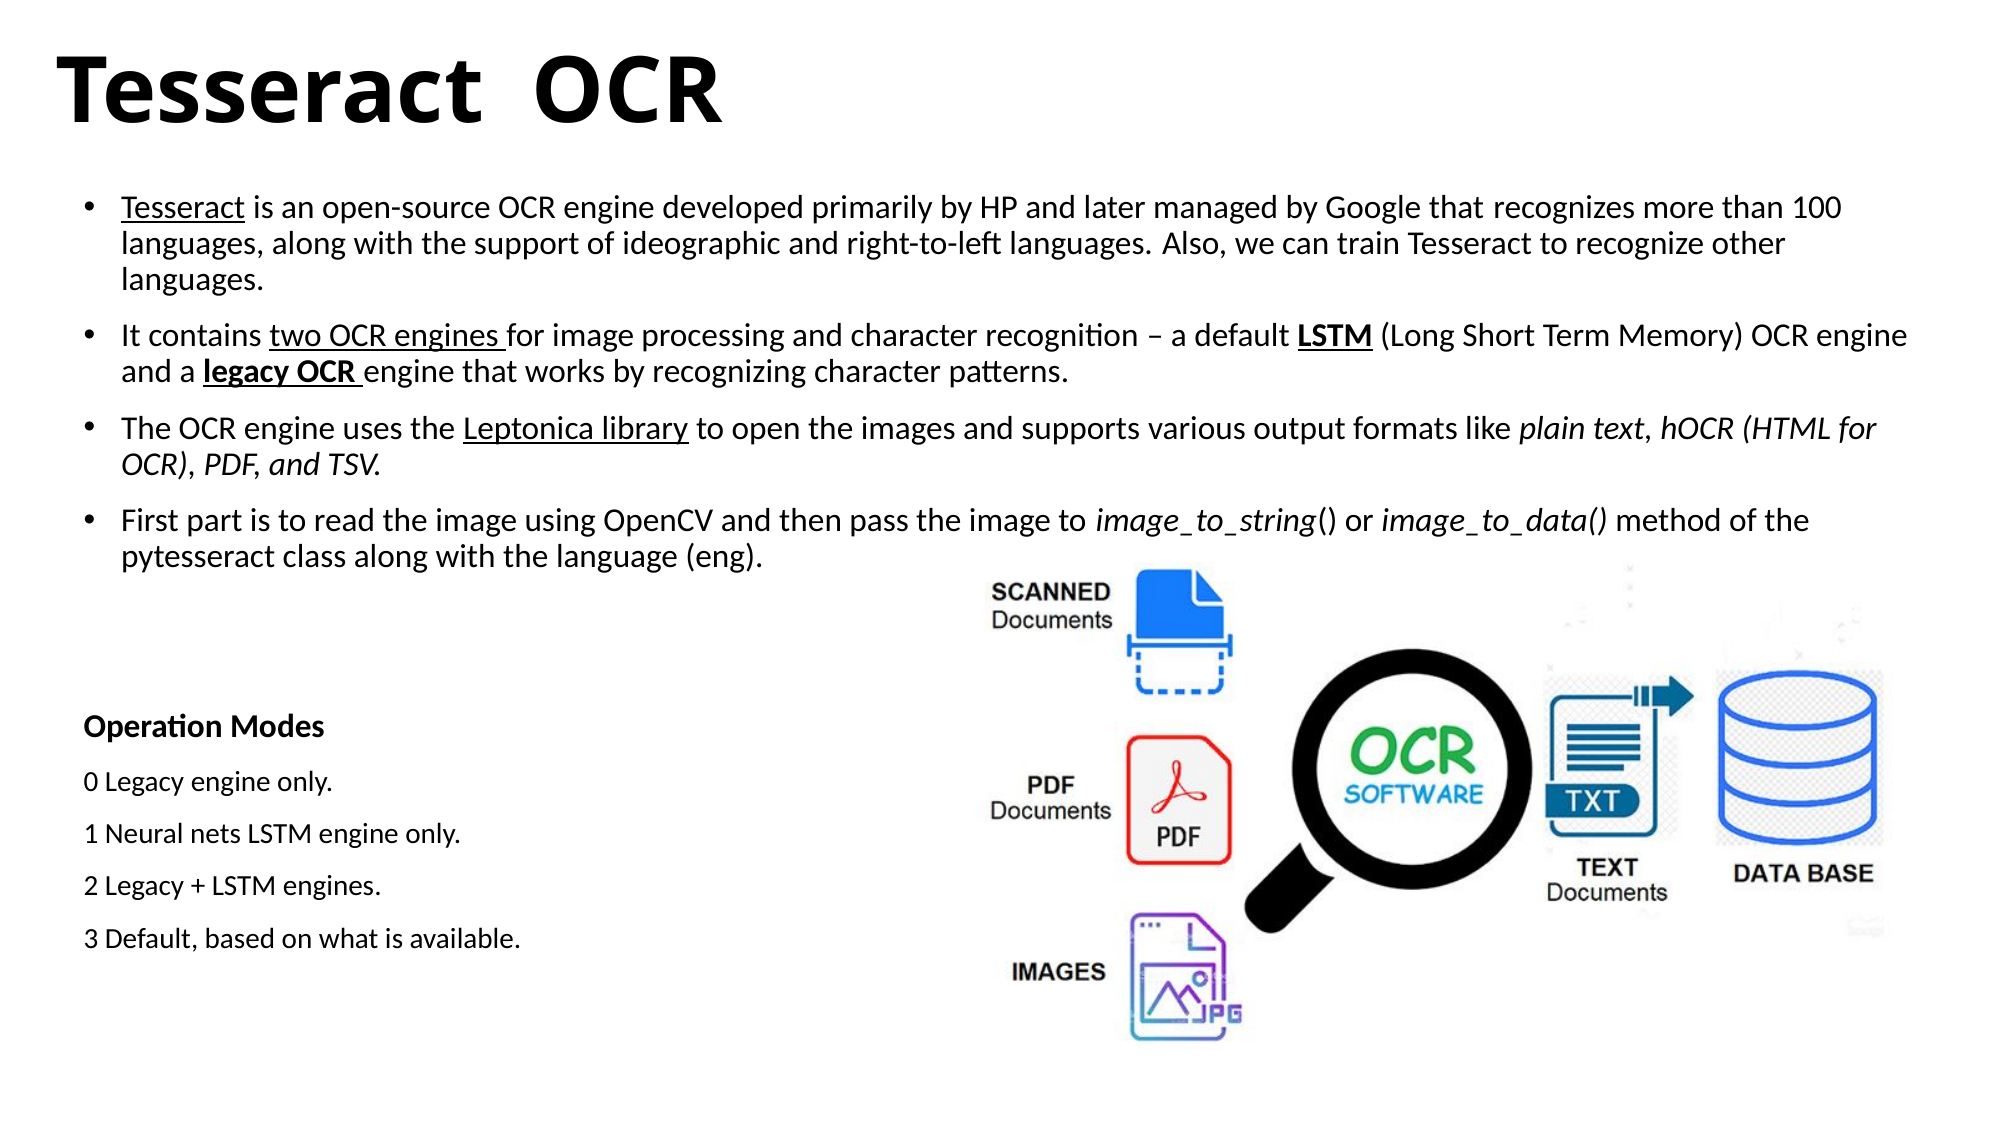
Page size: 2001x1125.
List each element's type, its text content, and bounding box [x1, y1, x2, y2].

picture [935, 562, 1932, 1052]
list Tesseract is an open-source OCR engine developed primarily by HP and later managed by Google that recognizes more than 100 languages, along with the support of ideographic and right-to-left languages. Also, we can train Tesseract to recognize other languages. It contains two OCR engines for image processing and character recognition – a default LSTM (Long Short Term Memory) OCR engine and a legacy OCR engine that works by recognizing character patterns. The OCR engine uses the Leptonica library to open the images and supports various output formats like plain text, hOCR (HTML for OCR), PDF, and TSV. First part is to read the image using OpenCV and then pass the image to image_to_string() or image_to_data() method of the pytesseract class along with the language (eng). Operation Modes 0 Legacy engine only. 1 Neural nets LSTM engine only. 2 Legacy + LSTM engines. 3 Default, based on what is available. [68, 182, 1947, 1090]
title Tesseract OCR [40, 35, 1766, 150]
